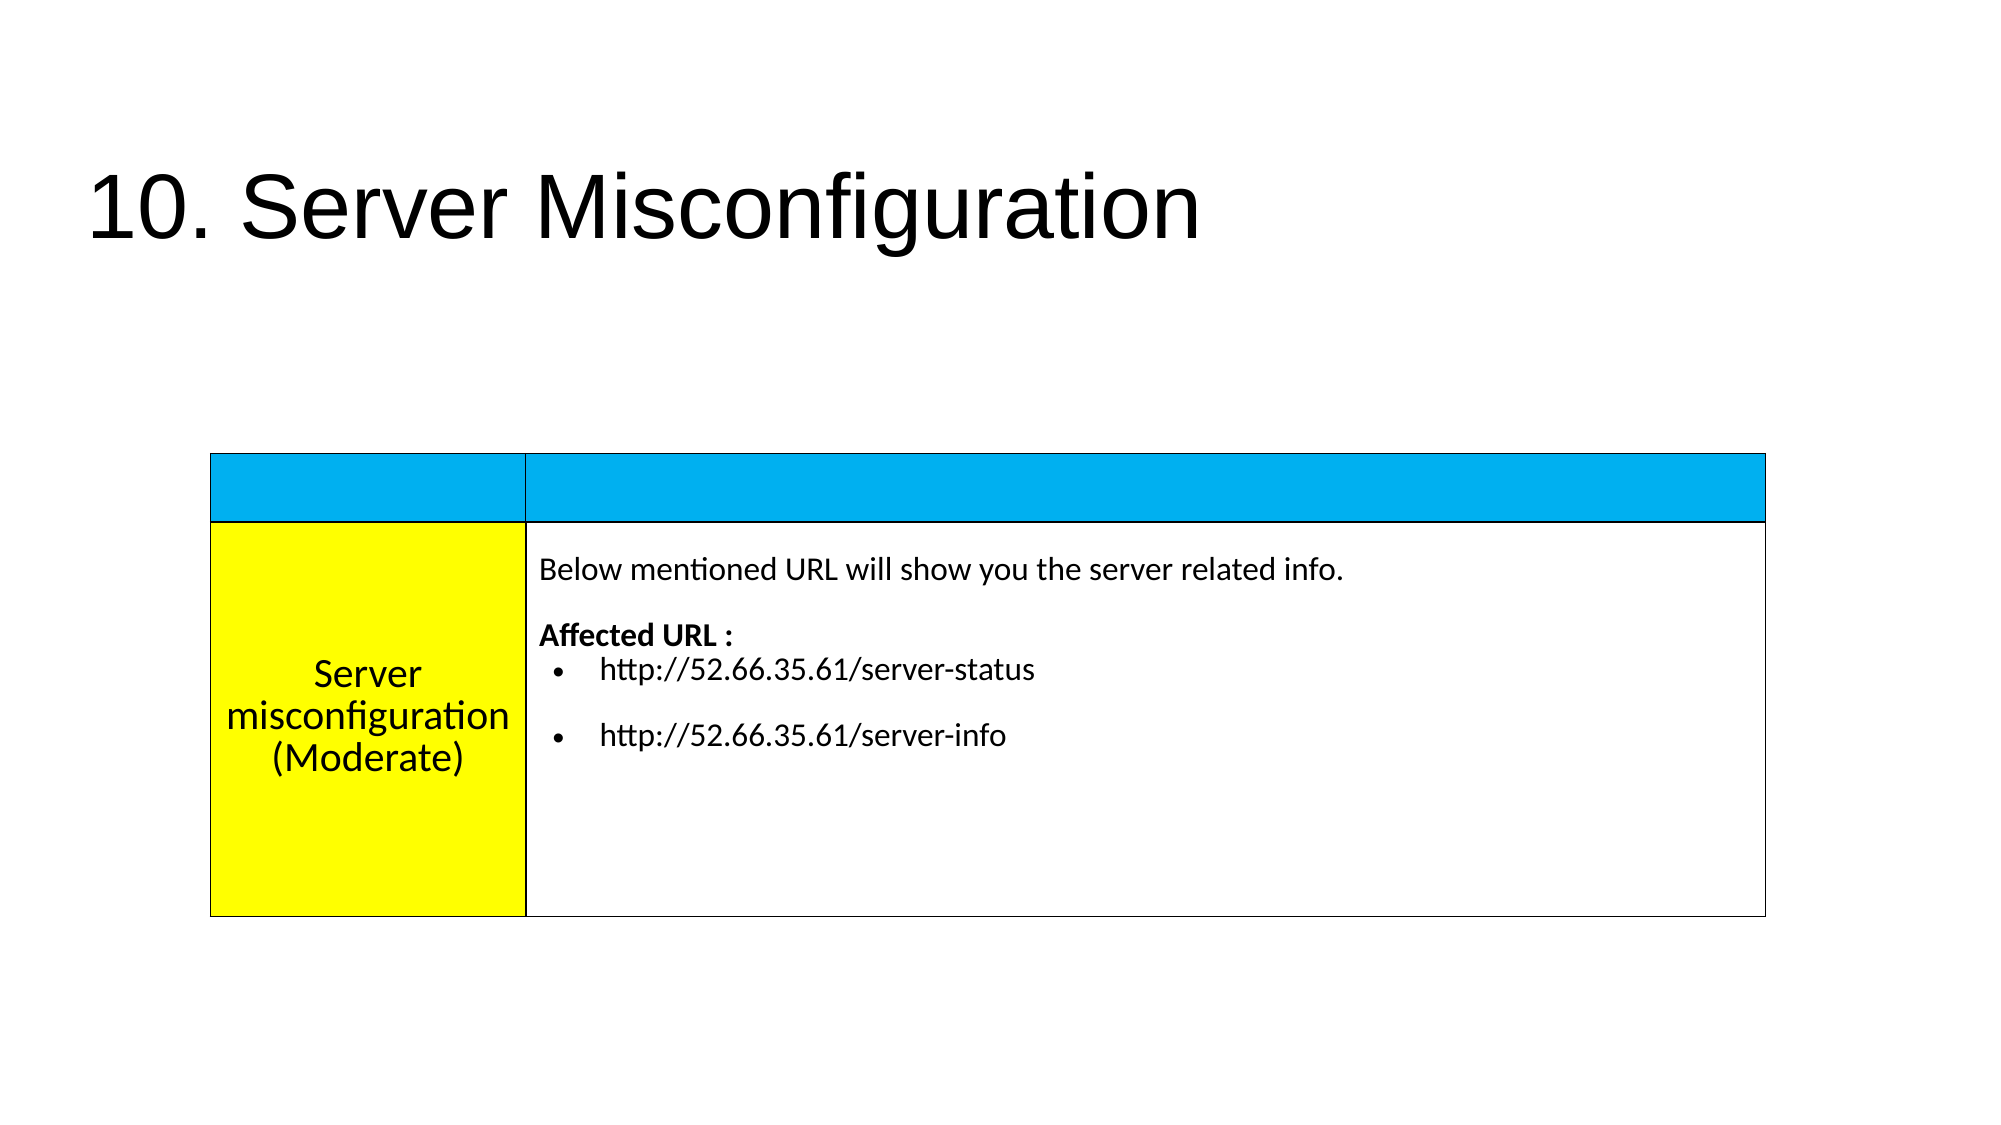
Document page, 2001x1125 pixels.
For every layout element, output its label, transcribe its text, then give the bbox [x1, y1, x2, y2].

table_header [526, 454, 1765, 521]
table_cell Server misconfiguration (Moderate) [211, 523, 525, 916]
table_header [211, 454, 525, 521]
table_cell Below mentioned URL will show you the server related info. Affected URL : http://52.66.35.61/server-status http://52.66.35.61/server-info [527, 523, 1765, 916]
title 10. Server Misconfiguration [71, 99, 1874, 318]
